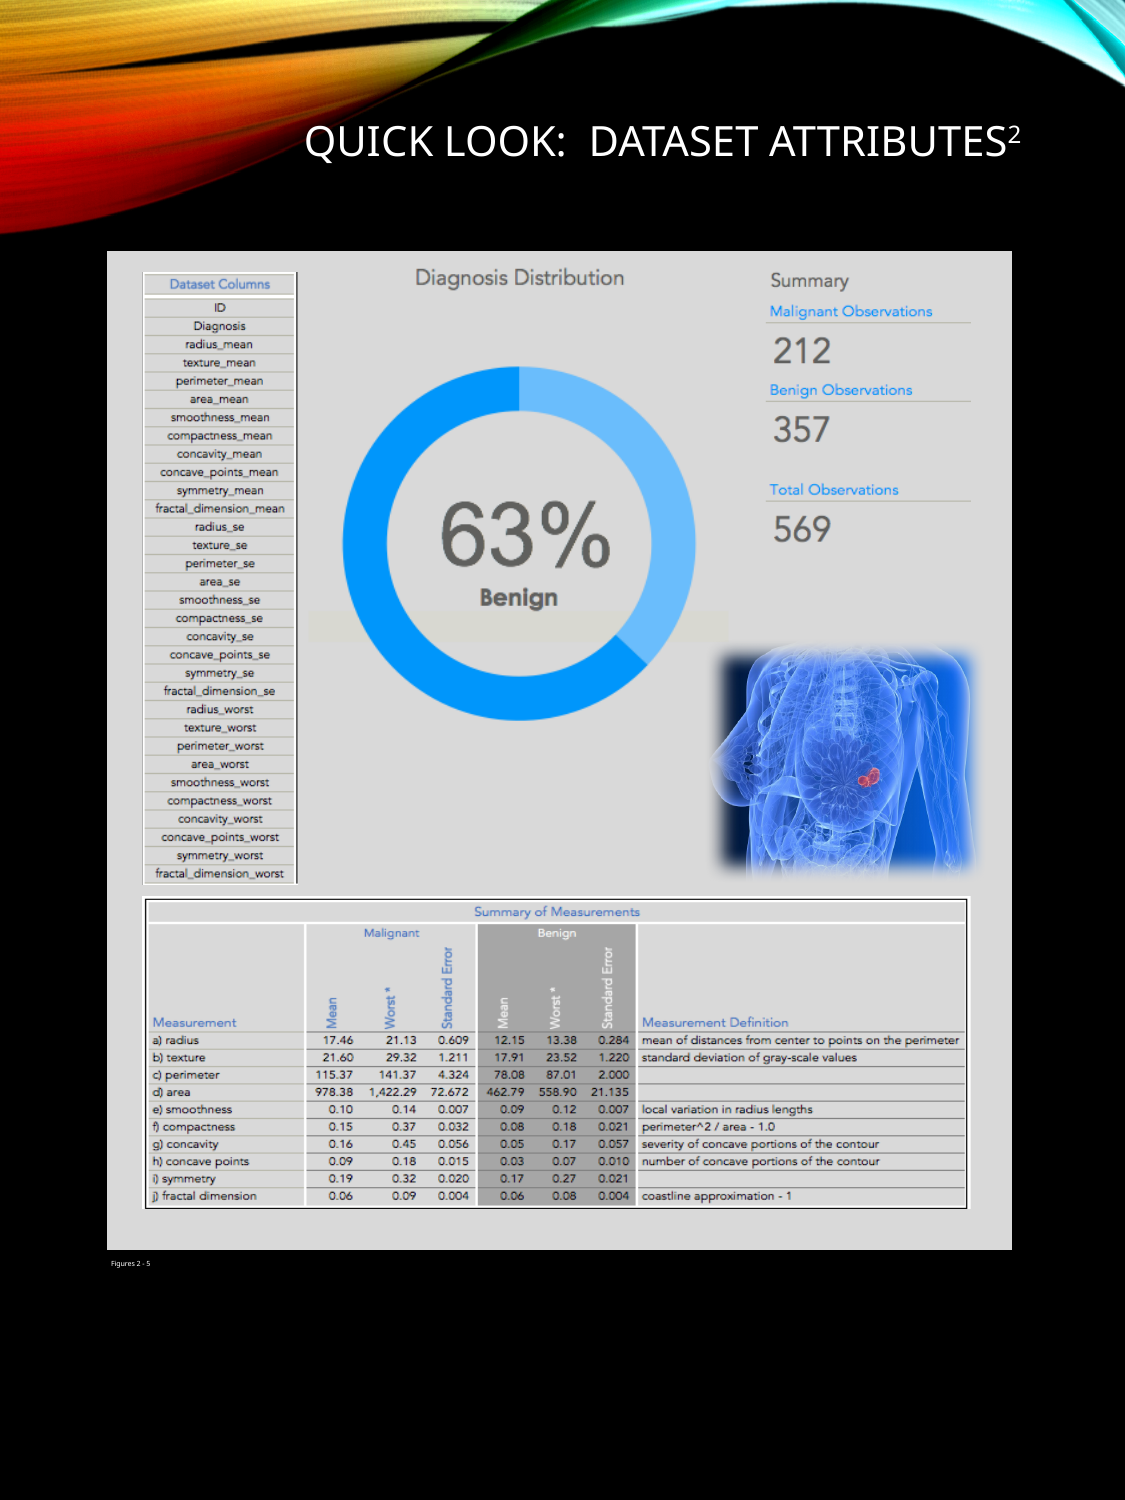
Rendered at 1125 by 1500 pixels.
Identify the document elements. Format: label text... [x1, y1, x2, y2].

title Quick look: datASET attributes2 [0, 87, 1037, 199]
picture [106, 251, 1012, 1250]
picture [0, 0, 1125, 237]
text_box Figures 2 - 5 [96, 1251, 362, 1275]
